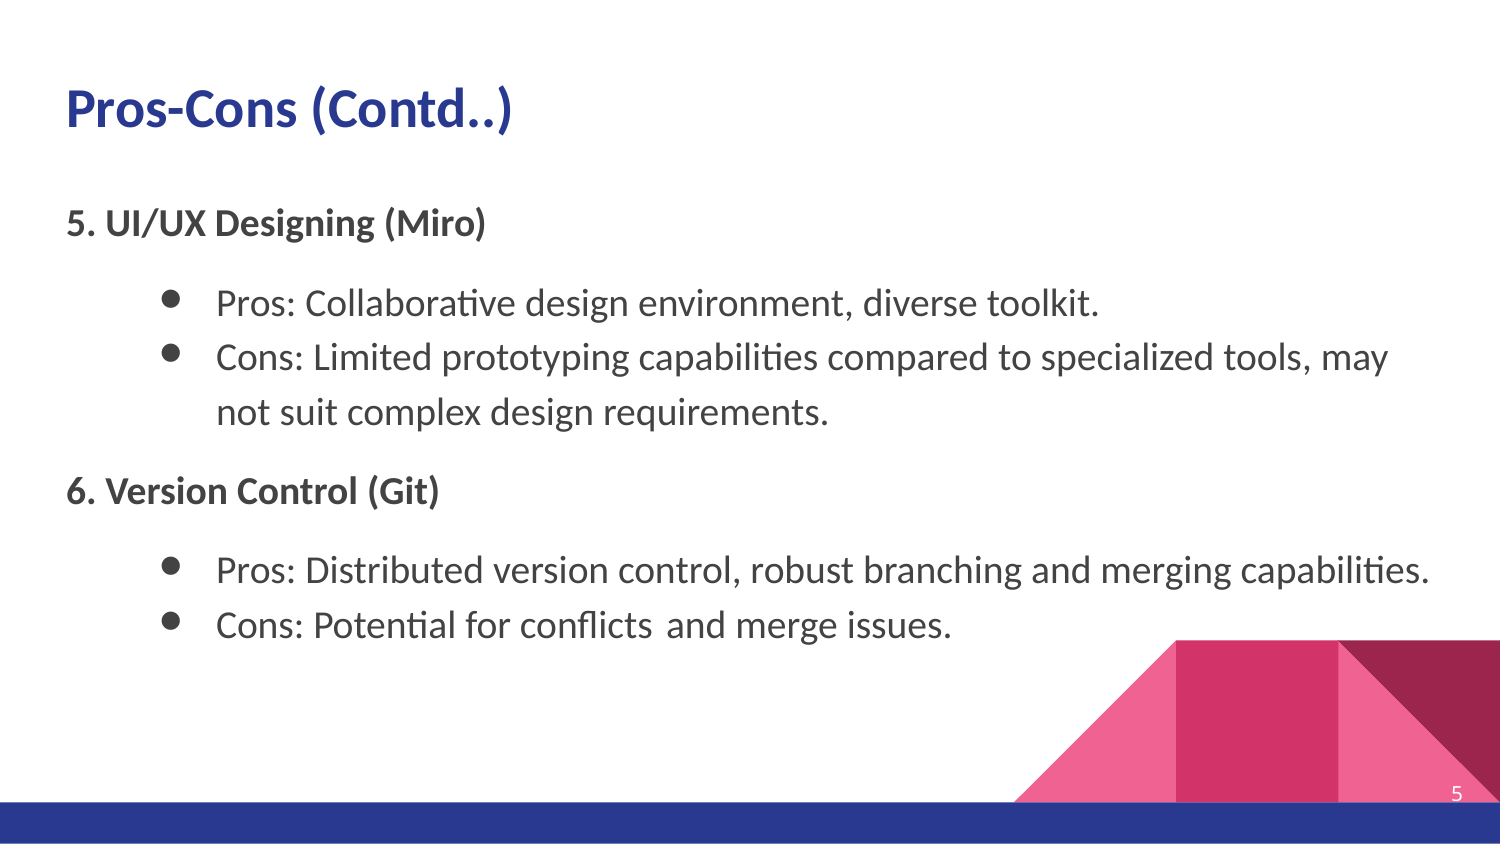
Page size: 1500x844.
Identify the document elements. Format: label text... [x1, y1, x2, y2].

slide_number ‹#› [1387, 762, 1478, 828]
title Pros-Cons (Contd..) [51, 56, 845, 135]
list 5. UI/UX Designing (Miro) Pros: Collaborative design environment, diverse toolkit. Cons: Limited prototyping capabilities compared to specialized tools, may not suit complex design requirements. 6. Version Control (Git) Pros: Distributed version control, robust branching and merging capabilities. Cons: Potential for conflicts and merge issues. [51, 175, 1449, 723]
